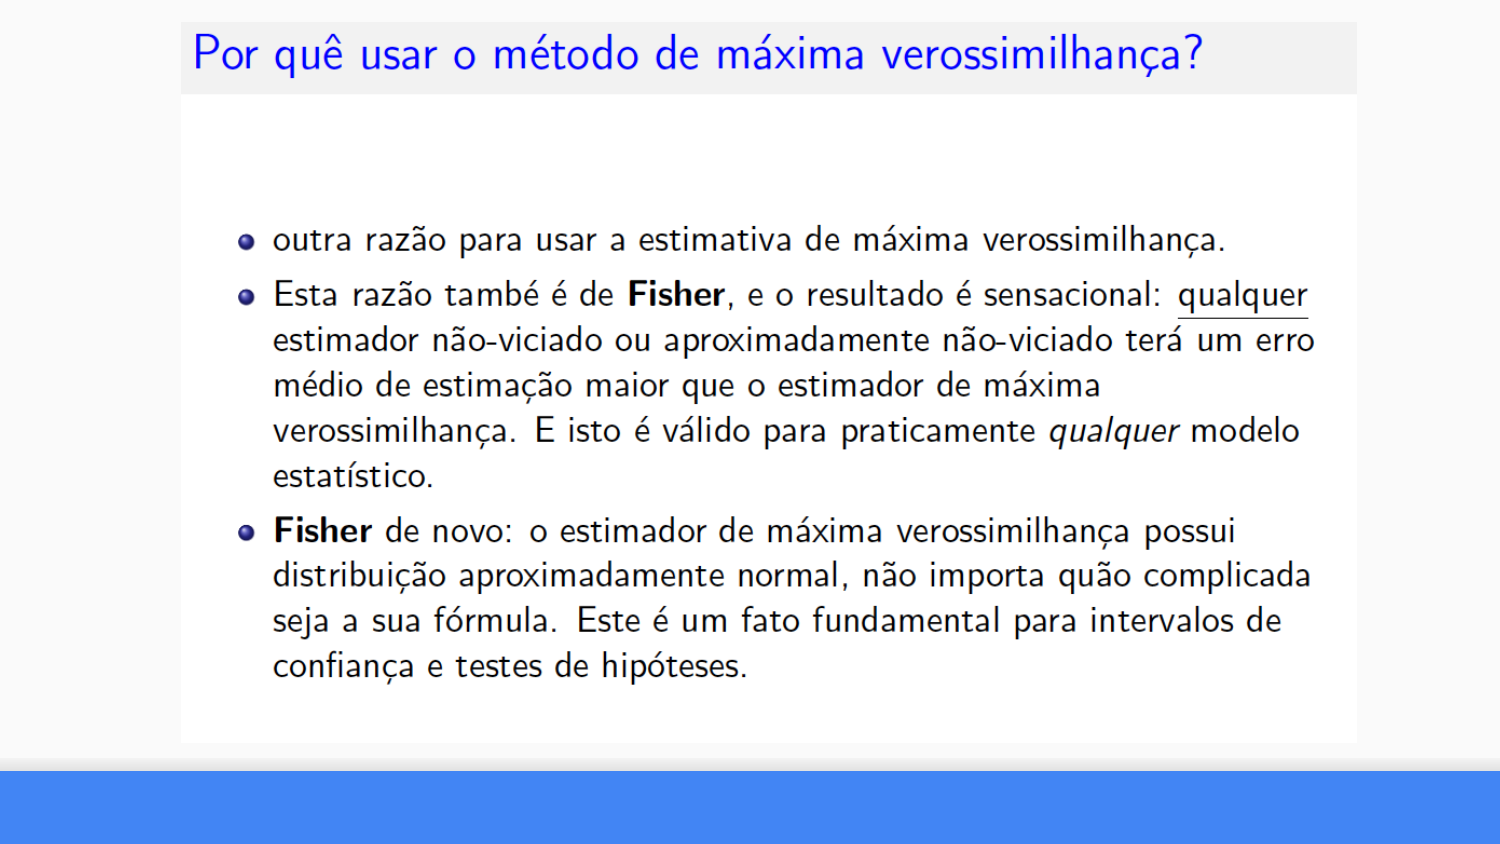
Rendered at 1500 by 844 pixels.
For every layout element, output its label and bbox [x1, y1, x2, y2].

picture [180, 21, 1357, 743]
